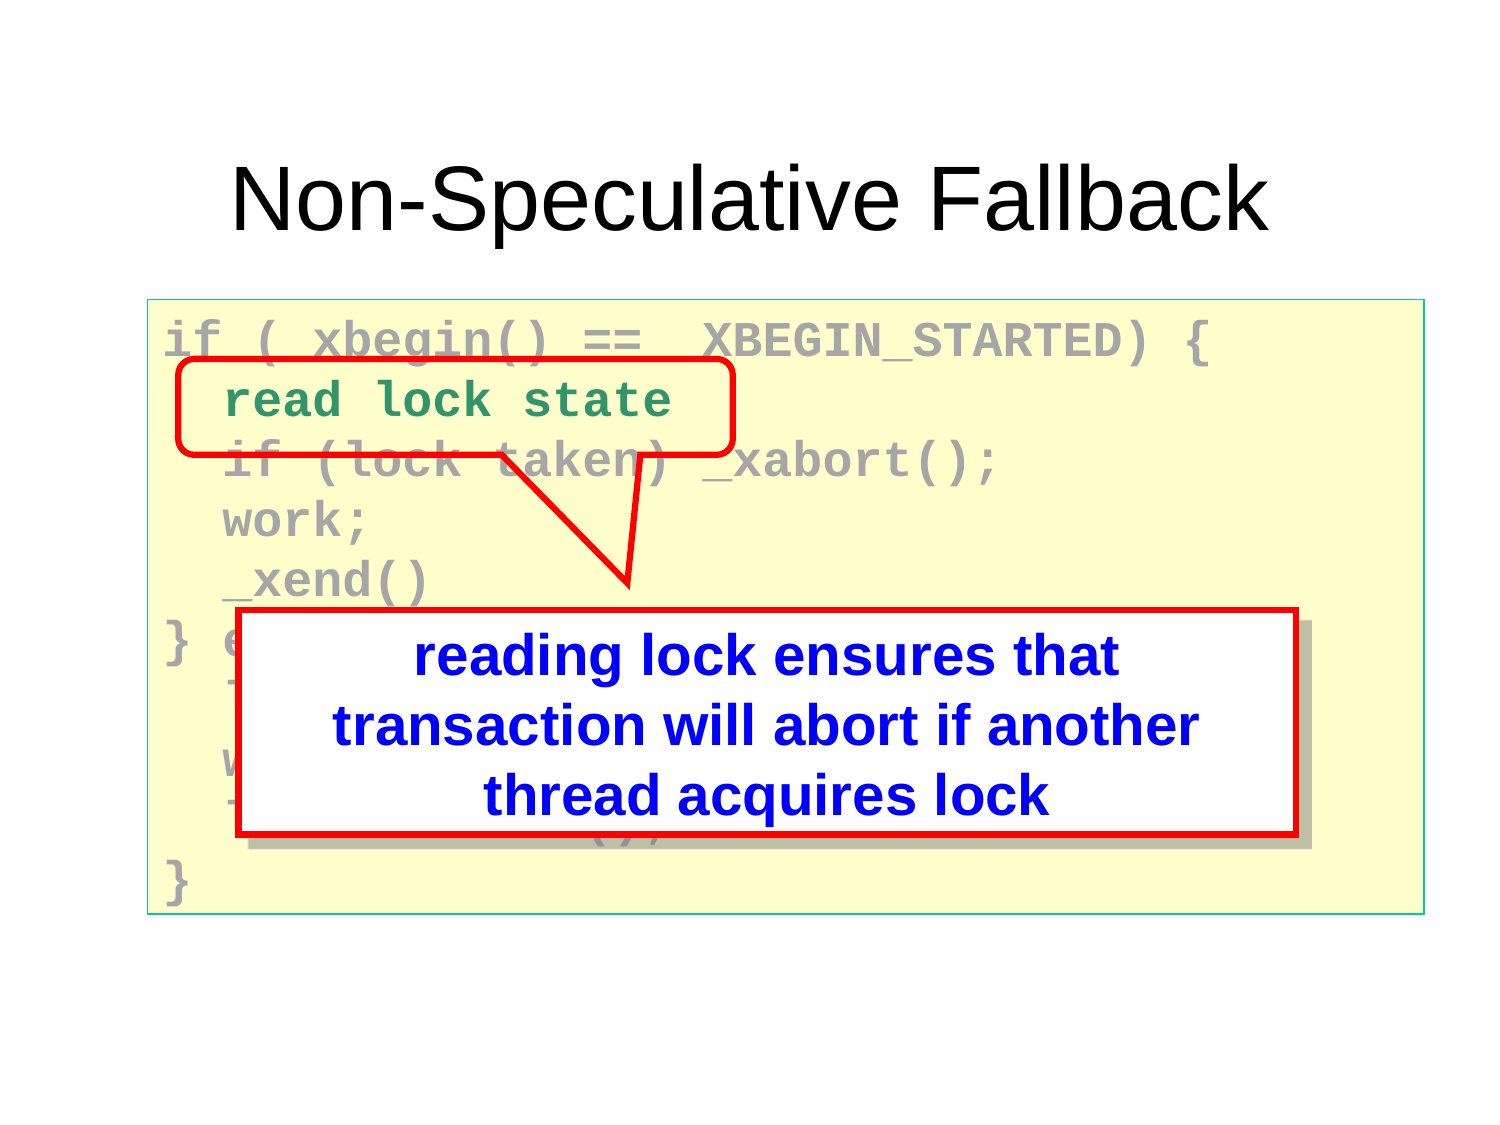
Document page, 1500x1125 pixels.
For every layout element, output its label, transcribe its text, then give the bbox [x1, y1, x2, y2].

text_box [178, 358, 733, 584]
text_box reading lock ensures that transaction will abort if another thread acquires lock [238, 609, 1296, 835]
title Non-Speculative Fallback [112, 99, 1388, 288]
text_box if (_xbegin() == _XBEGIN_STARTED) { read lock state if (lock taken) _xabort(); work; _xend() } else { lock->lock(); work; lock->unlock(); } [147, 299, 1424, 915]
